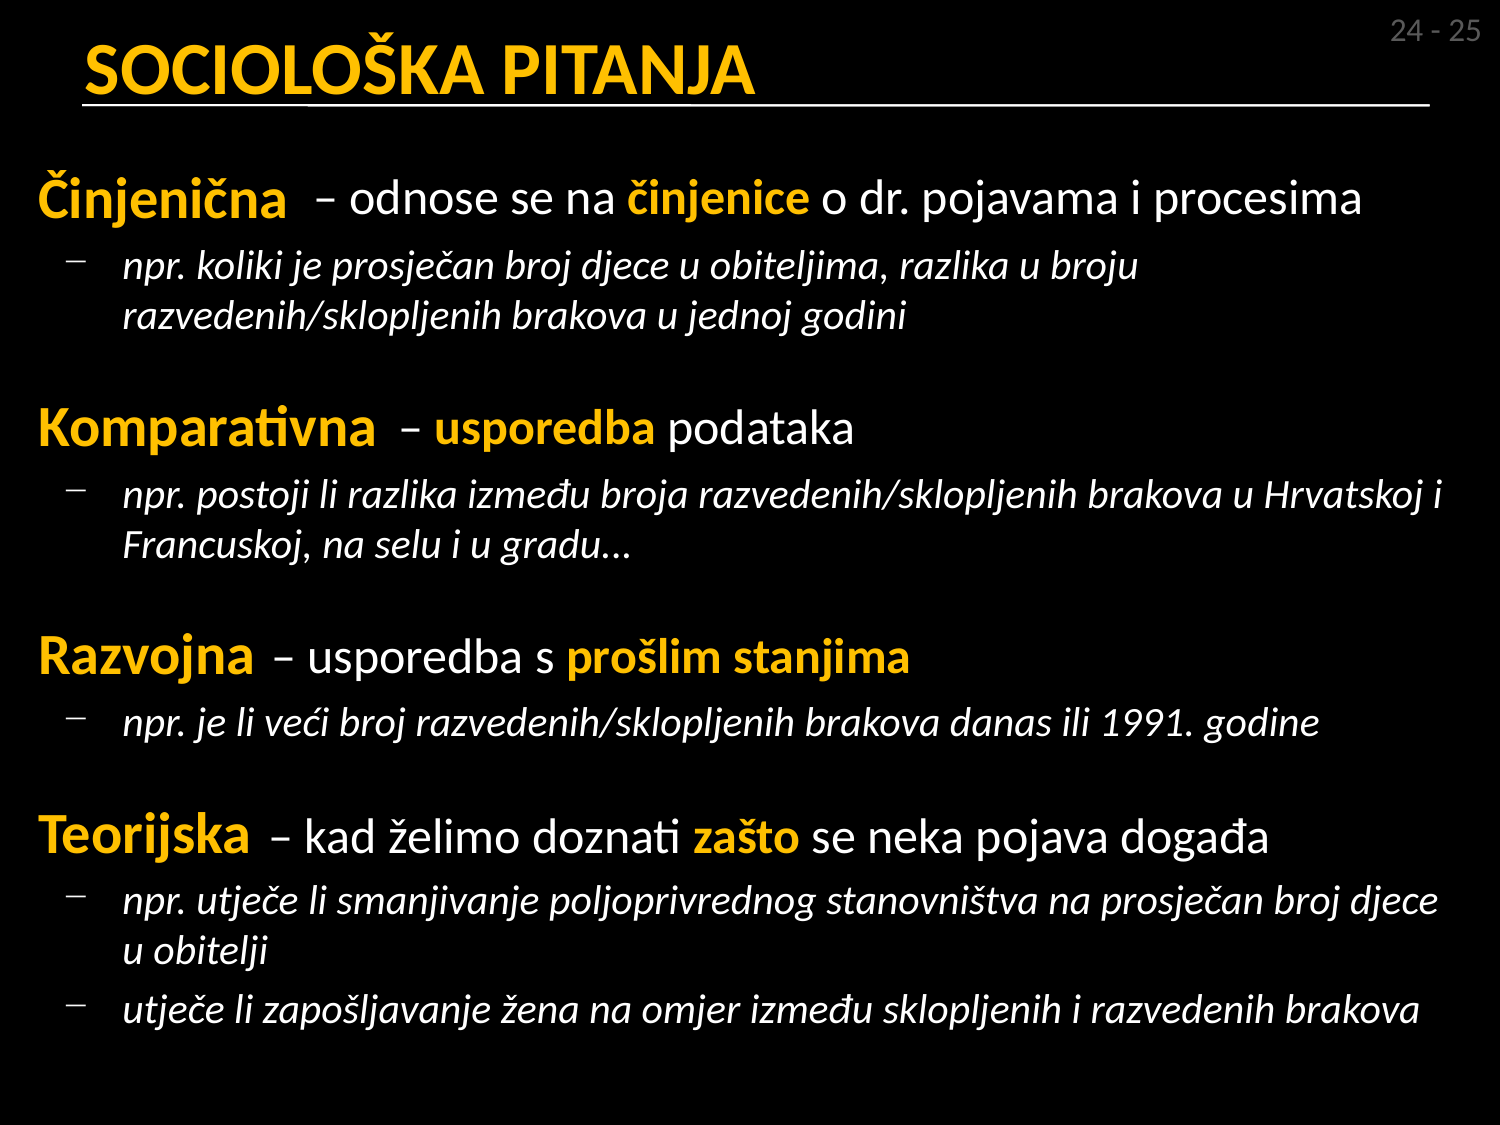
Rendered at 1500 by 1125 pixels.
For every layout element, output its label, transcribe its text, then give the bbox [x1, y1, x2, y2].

text_box – usporedba s prošlim stanjima [256, 616, 1113, 691]
text_box – kad želimo doznati zašto se neka pojava događa [253, 796, 1405, 871]
text_box – odnose se na činjenice o dr. pojavama i procesima [298, 156, 1453, 232]
title SOCIOLOŠKA PITANJA [70, 11, 1500, 106]
text_box 24 - 25 [1375, 0, 1498, 56]
text_box – usporedba podataka [383, 386, 1006, 462]
list Činjenična npr. koliki je prosječan broj djece u obiteljima, razlika u broju razvedenih/sklopljenih brakova u jednoj godini Komparativna npr. postoji li razlika između broja razvedenih/sklopljenih brakova u Hrvatskoj i Francuskoj, na selu i u gradu... Razvojna npr. je li veći broj razvedenih/sklopljenih brakova danas ili 1991. godine Teorijska npr. utječe li smanjivanje poljoprivrednog stanovništva na prosječan broj djece u obitelji utječe li zapošljavanje žena na omjer između sklopljenih i razvedenih brakova [23, 152, 1477, 1055]
